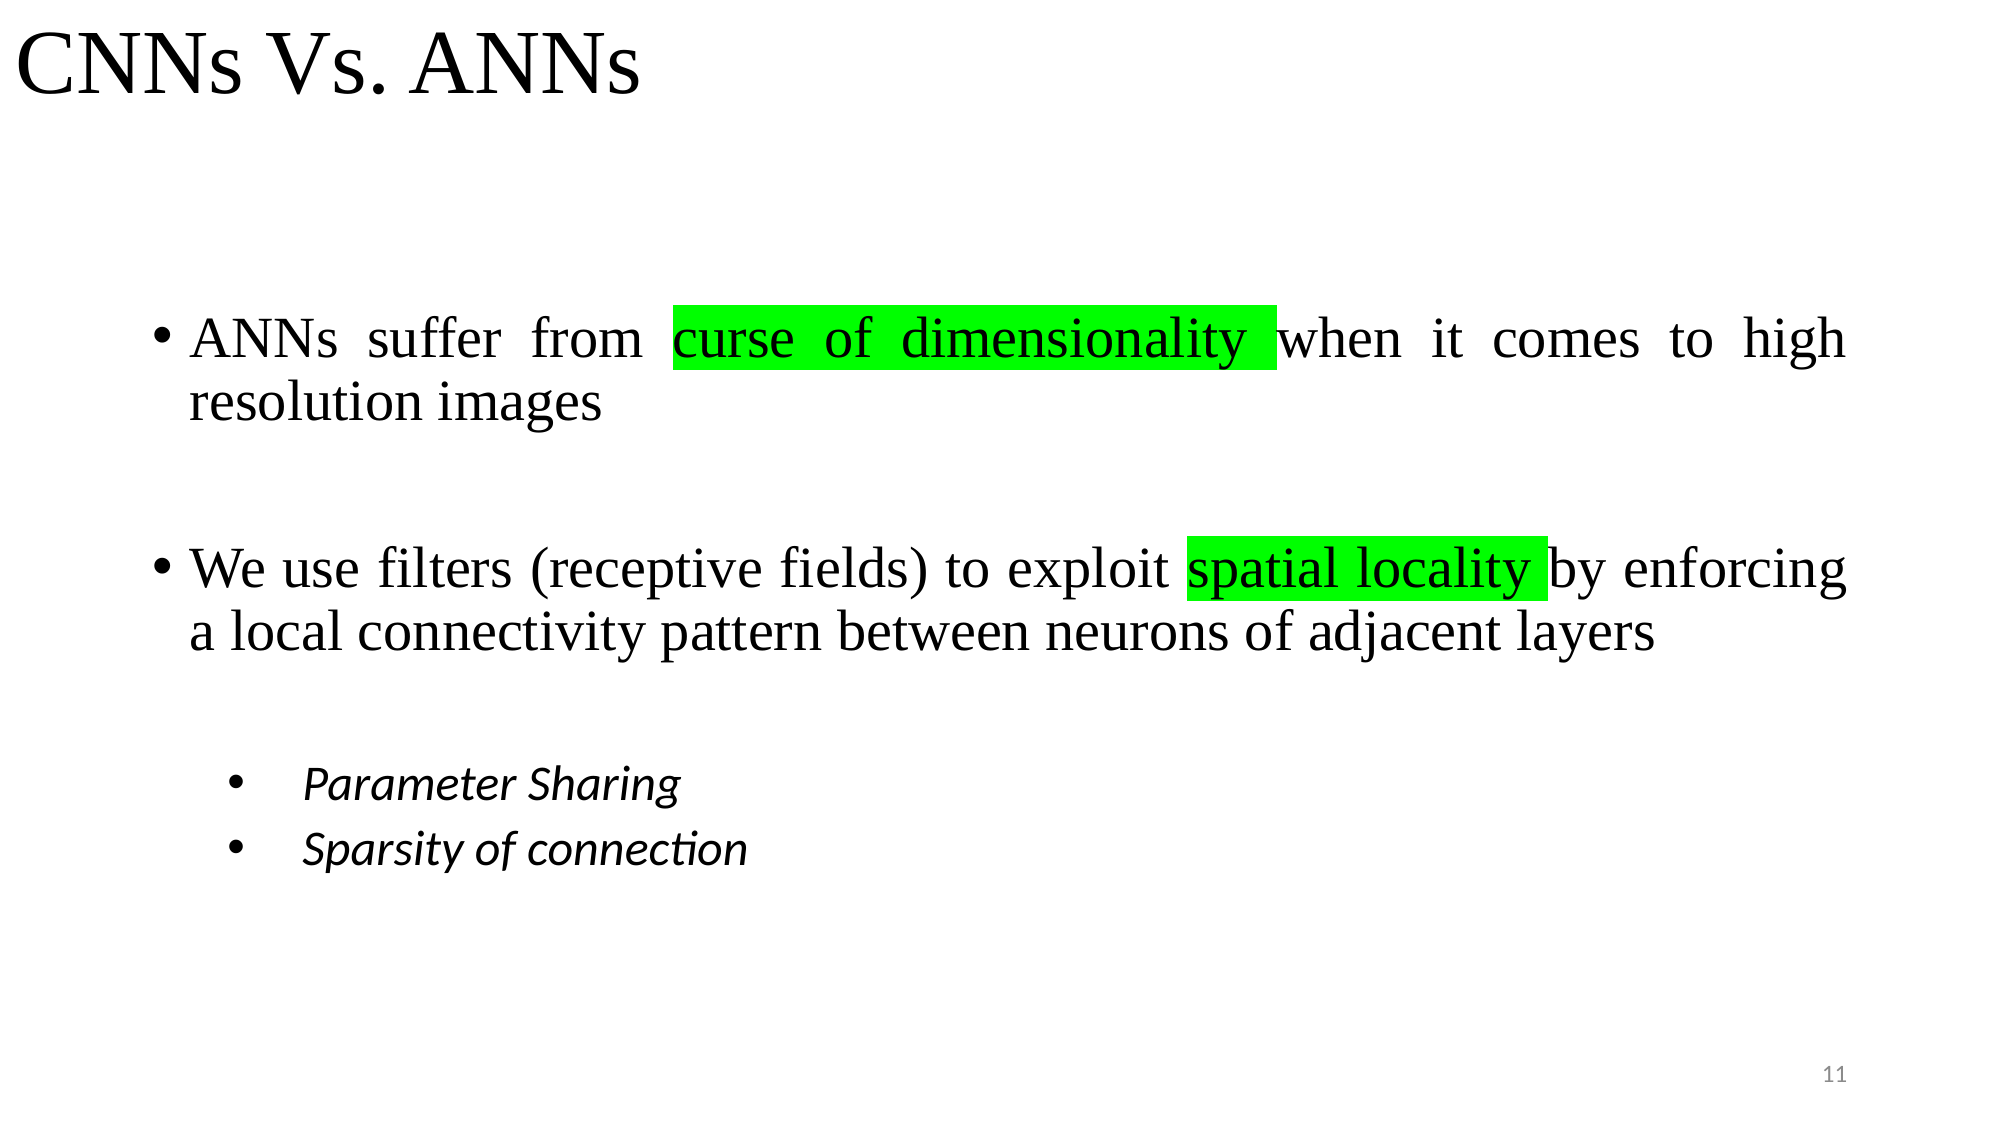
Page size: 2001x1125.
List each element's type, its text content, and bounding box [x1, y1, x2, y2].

list ANNs suffer from curse of dimensionality when it comes to high resolution images We use filters (receptive fields) to exploit spatial locality by enforcing a local connectivity pattern between neurons of adjacent layers Parameter Sharing Sparsity of connection [137, 299, 1863, 1014]
slide_number 11 [1412, 1042, 1863, 1103]
title CNNs Vs. ANNs [0, 0, 1725, 127]
